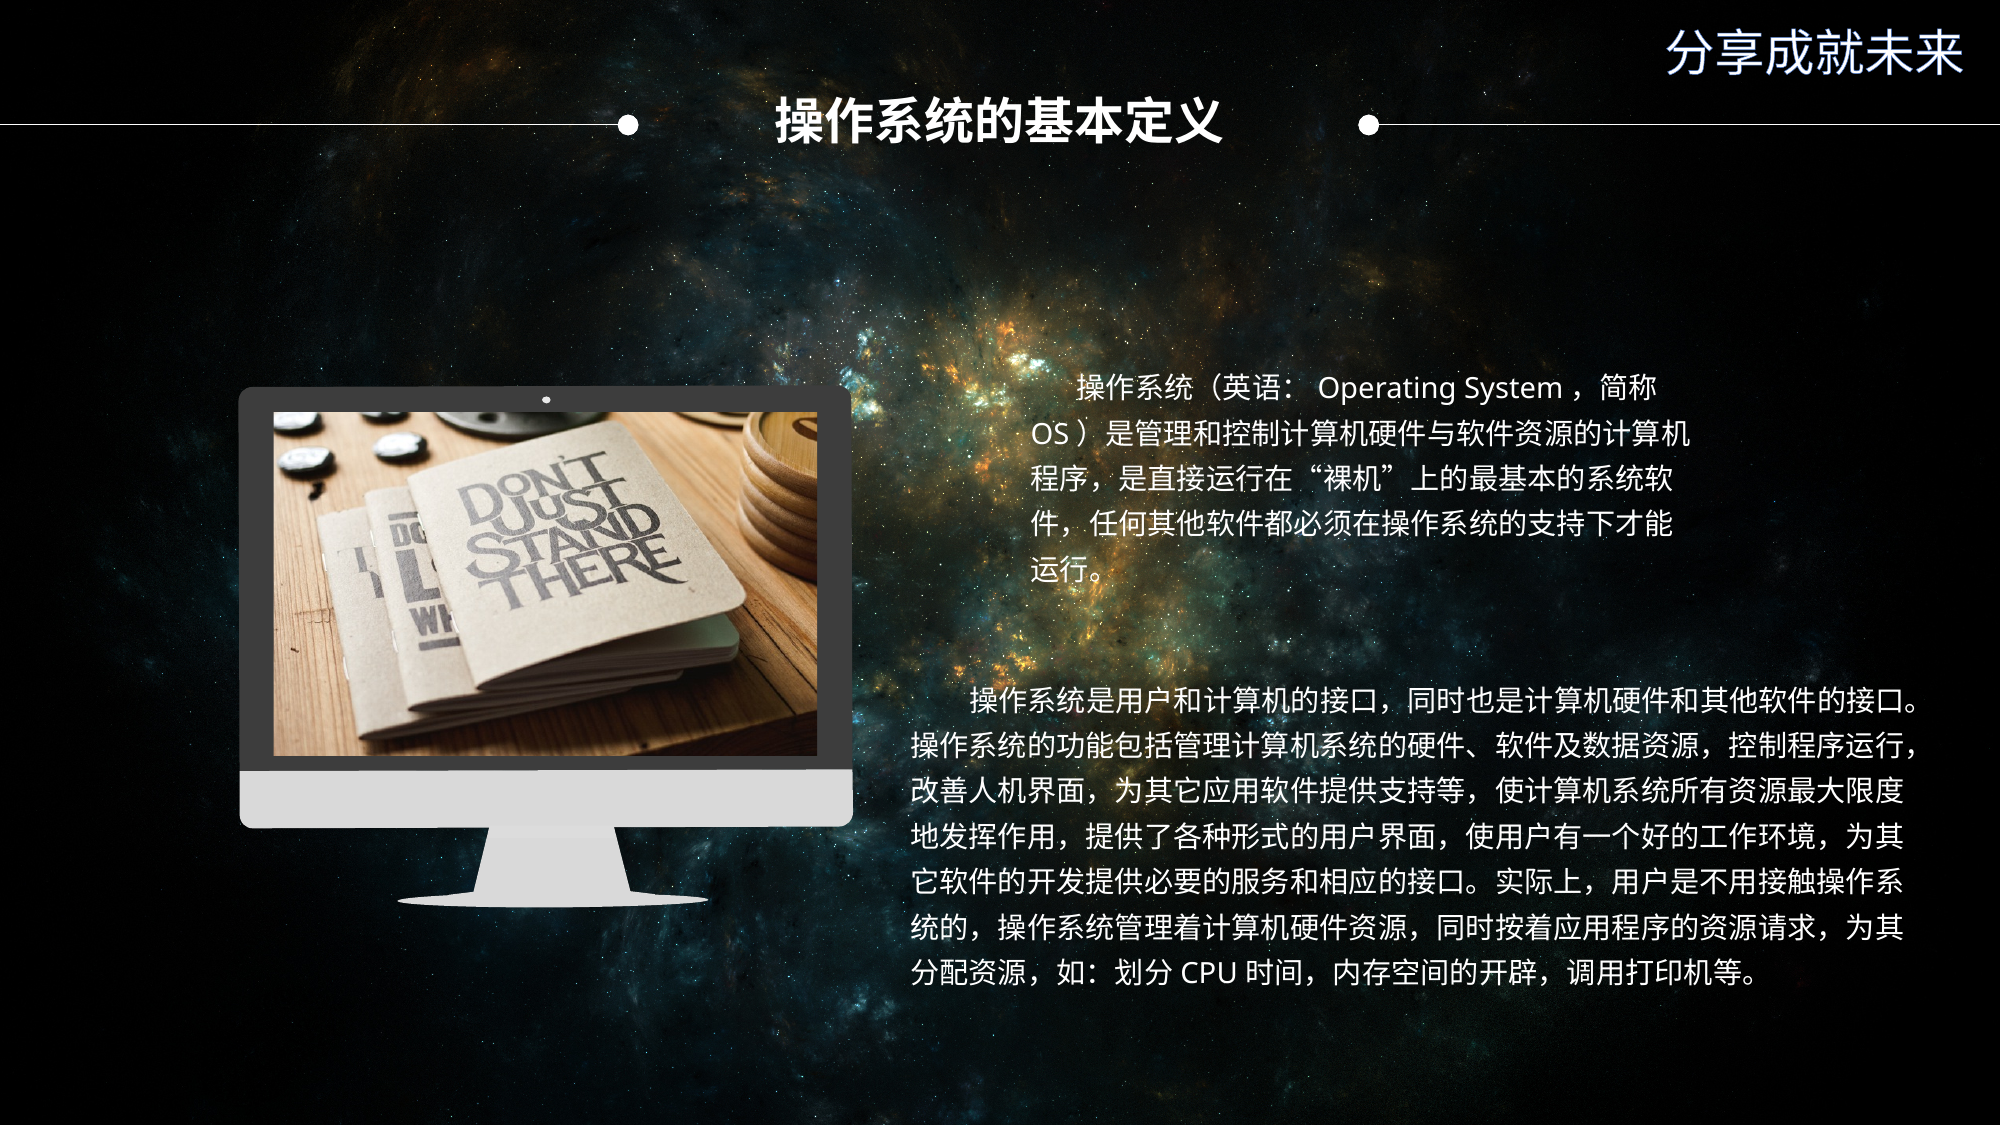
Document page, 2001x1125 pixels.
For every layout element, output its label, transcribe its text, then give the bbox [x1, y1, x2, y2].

text_box 操作系统（英语：Operating System，简称OS）是管理和控制计算机硬件与软件资源的计算机程序，是直接运行在“裸机”上的最基本的系统软件，任何其他软件都必须在操作系统的支持下才能运行。 [1019, 353, 1708, 592]
text_box 操作系统是用户和计算机的接口，同时也是计算机硬件和其他软件的接口。操作系统的功能包括管理计算机系统的硬件、软件及数据资源，控制程序运行，改善人机界面，为其它应用软件提供支持等，使计算机系统所有资源最大限度地发挥作用，提供了各种形式的用户界面，使用户有一个好的工作环境，为其它软件的开发提供必要的服务和相应的接口。实际上，用户是不用接触操作系统的，操作系统管理着计算机硬件资源，同时按着应用程序的资源请求，为其分配资源，如：划分CPU时间，内存空间的开辟，调用打印机等。 [898, 665, 1929, 995]
picture [0, 0, 2000, 1125]
text_box 分享成就未来 [1649, 13, 1980, 89]
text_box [238, 385, 854, 911]
text_box 操作系统的基本定义 [759, 82, 1304, 157]
